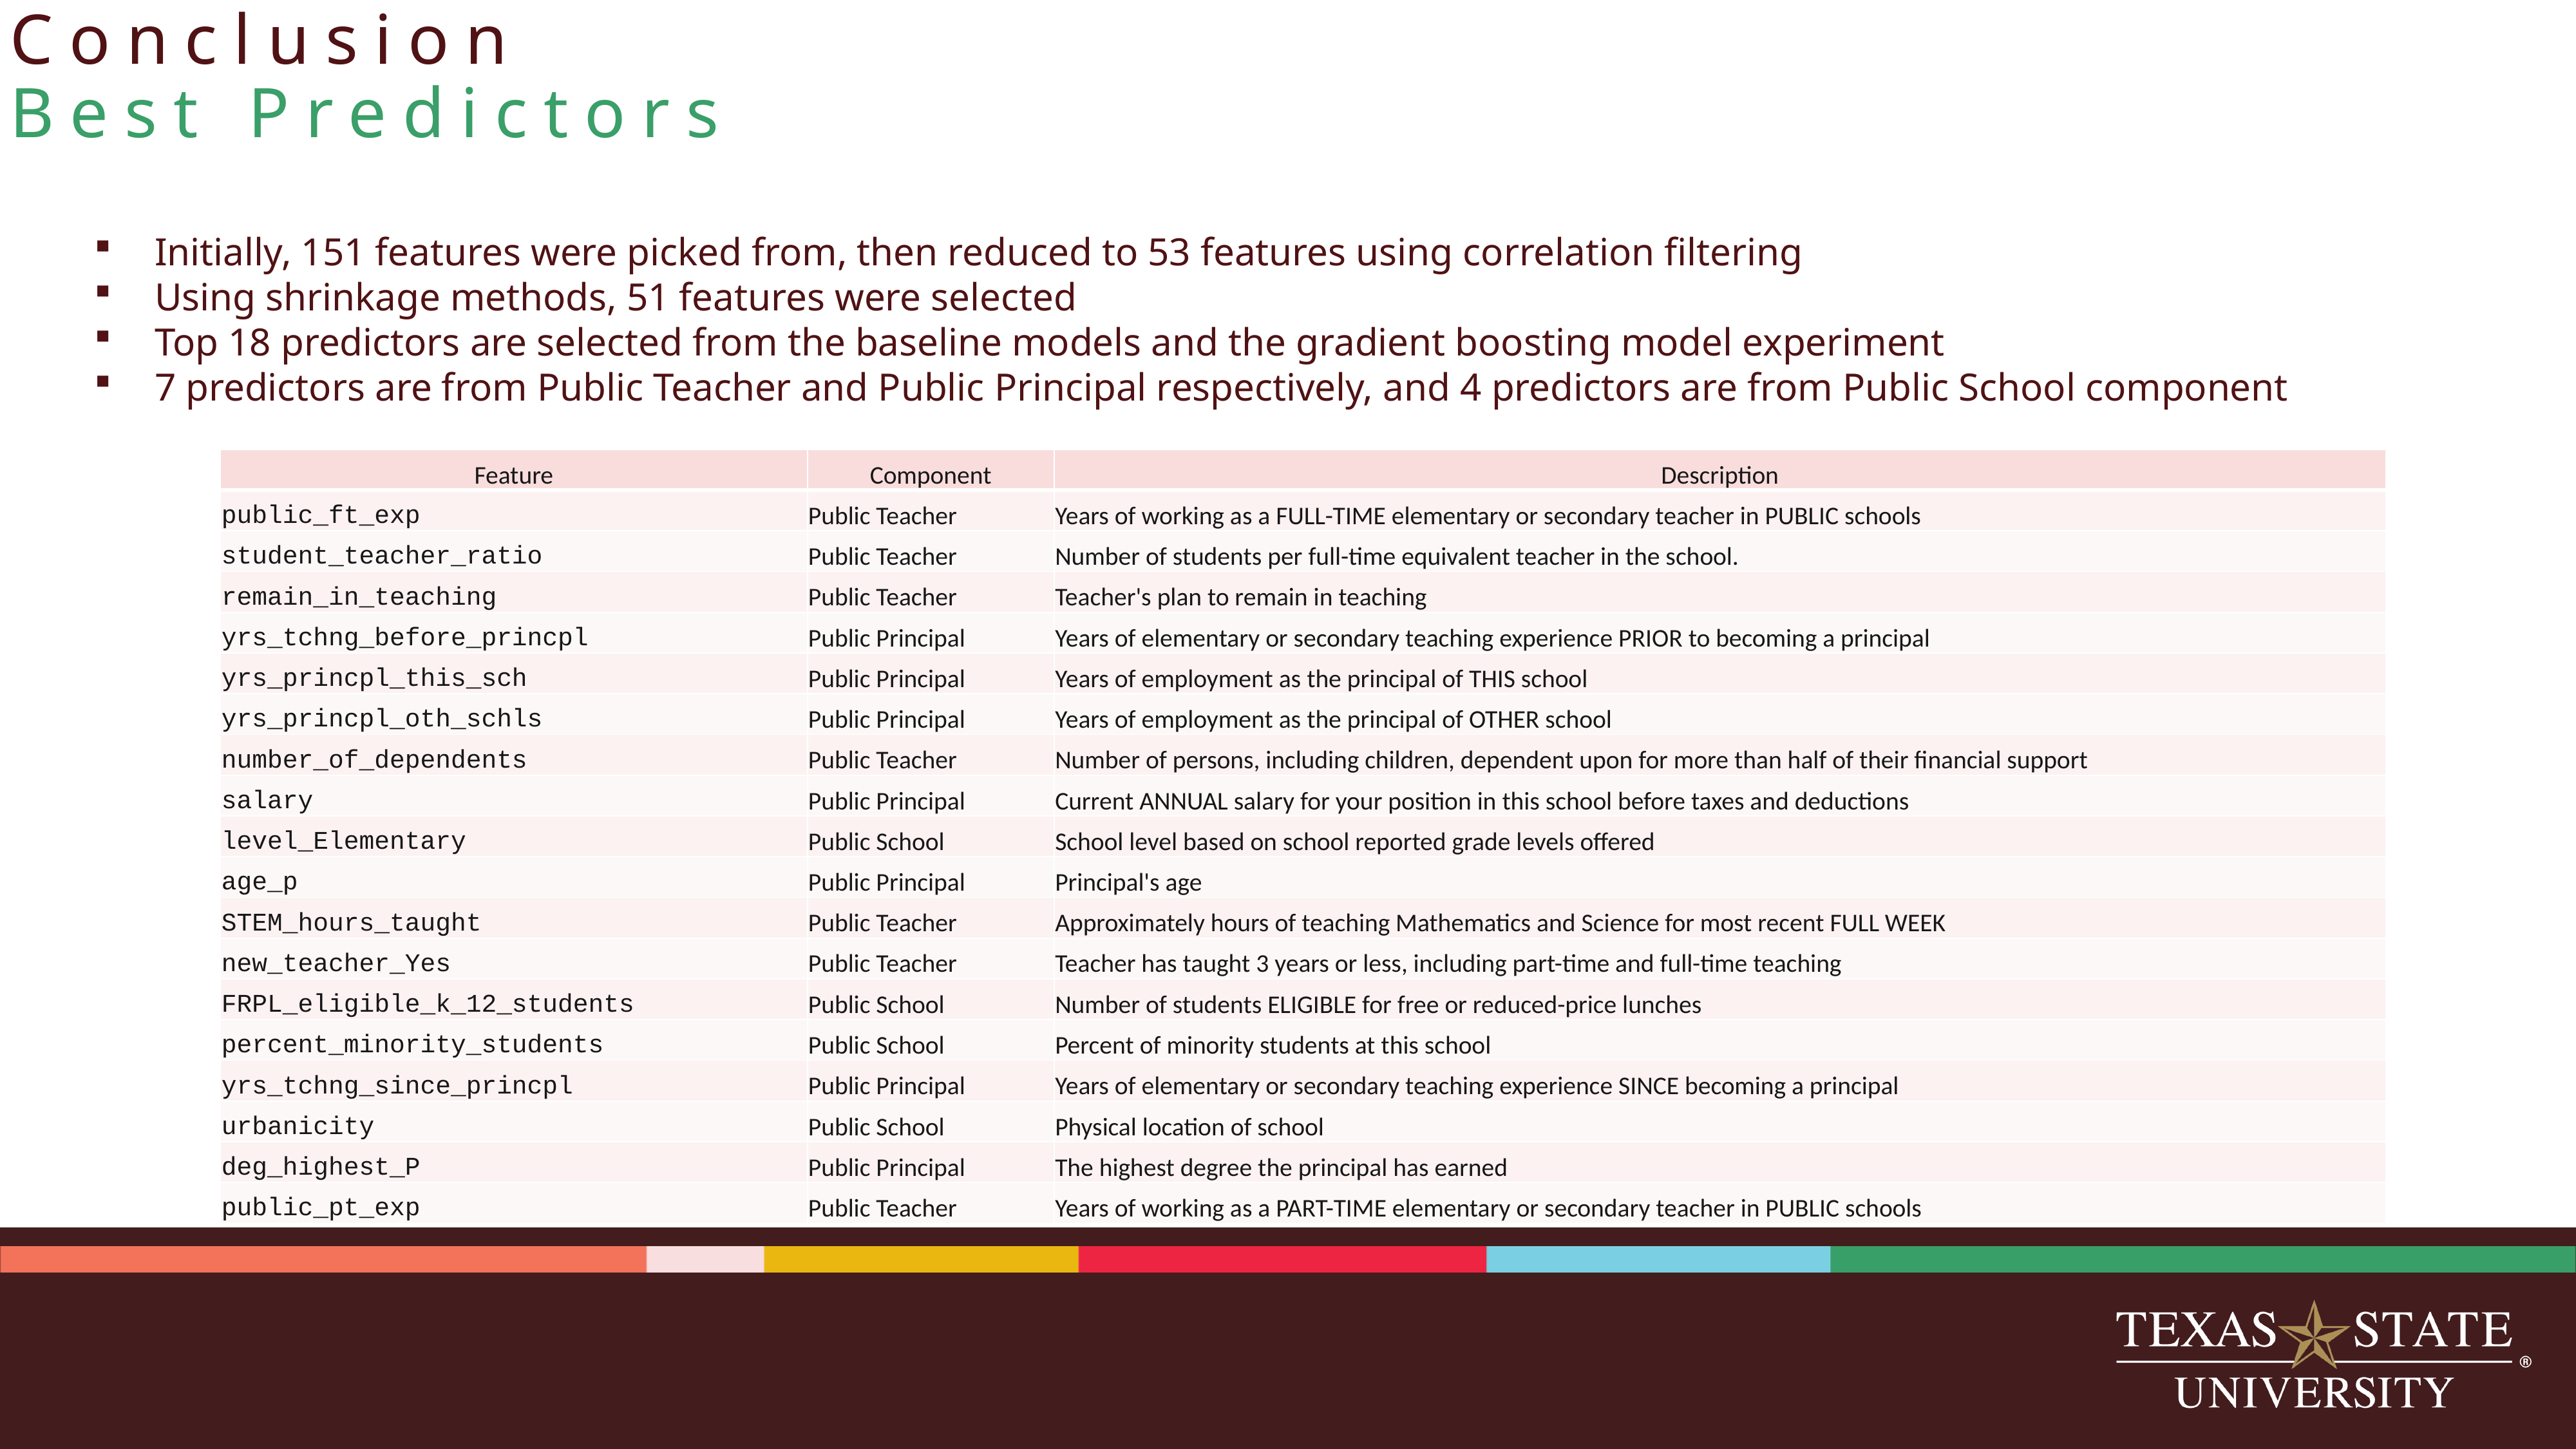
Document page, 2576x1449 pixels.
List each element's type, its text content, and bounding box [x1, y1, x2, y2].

table_cell Public Principal [808, 776, 1054, 815]
table_cell student_teacher_ratio [221, 531, 807, 571]
table_cell Public Teacher [808, 735, 1054, 775]
table_cell School level based on school reported grade levels offered [1055, 817, 2385, 856]
table_cell Years of employment as the principal of THIS school [1055, 654, 2385, 693]
table_cell Years of elementary or secondary teaching experience PRIOR to becoming a principal [1055, 613, 2385, 652]
table_cell Public Teacher [808, 531, 1054, 571]
table_cell Public Principal [808, 857, 1054, 897]
table_cell Number of students per full-time equivalent teacher in the school. [1055, 531, 2385, 571]
table_cell yrs_princpl_this_sch [221, 654, 807, 693]
table_cell public_ft_exp [221, 492, 807, 530]
table_cell yrs_tchng_since_princpl [221, 1061, 807, 1101]
table_cell Public Principal [808, 654, 1054, 693]
table_cell Public Teacher [808, 1183, 1054, 1223]
table_cell percent_minority_students [221, 1020, 807, 1060]
table_cell urbanicity [221, 1102, 807, 1141]
table_cell Public Teacher [808, 572, 1054, 612]
table_cell Public School [808, 1102, 1054, 1141]
table_cell Years of employment as the principal of OTHER school [1055, 694, 2385, 734]
table_cell yrs_tchng_before_princpl [221, 613, 807, 652]
table_cell Teacher's plan to remain in teaching [1055, 572, 2385, 612]
table_cell Physical location of school [1055, 1102, 2385, 1141]
table_header Feature [221, 450, 807, 488]
table_cell FRPL_eligible_k_12_students [221, 980, 807, 1019]
table_cell The highest degree the principal has earned [1055, 1142, 2385, 1182]
table_header Component [808, 450, 1054, 488]
table_cell yrs_princpl_oth_schls [221, 694, 807, 734]
table_cell Current ANNUAL salary for your position in this school before taxes and deductions [1055, 776, 2385, 815]
table_header Description [1055, 450, 2385, 488]
table_cell number_of_dependents [221, 735, 807, 775]
table_cell Principal's age [1055, 857, 2385, 897]
table_cell Percent of minority students at this school [1055, 1020, 2385, 1060]
table_cell Public Teacher [808, 492, 1054, 530]
table_cell Public Principal [808, 694, 1054, 734]
table_cell Years of elementary or secondary teaching experience SINCE becoming a principal [1055, 1061, 2385, 1101]
table_cell Number of persons, including children, dependent upon for more than half of their financial support [1055, 735, 2385, 775]
table_cell level_Elementary [221, 817, 807, 856]
table_cell Public Principal [808, 613, 1054, 652]
table_cell public_pt_exp [221, 1183, 807, 1223]
table_cell STEM_hours_taught [221, 898, 807, 938]
table_cell Public School [808, 1020, 1054, 1060]
table_cell Approximately hours of teaching Mathematics and Science for most recent FULL WEEK [1055, 898, 2385, 938]
table_cell age_p [221, 857, 807, 897]
table_cell Years of working as a PART-TIME elementary or secondary teacher in PUBLIC schools [1055, 1183, 2385, 1223]
table_cell deg_highest_P [221, 1142, 807, 1182]
title Conclusion Best Predictors [0, 0, 1449, 158]
table_cell Number of students ELIGIBLE for free or reduced-price lunches [1055, 980, 2385, 1019]
table_cell Public Teacher [808, 898, 1054, 938]
table_cell remain_in_teaching [221, 572, 807, 612]
table_cell Years of working as a FULL-TIME elementary or secondary teacher in PUBLIC schools [1055, 492, 2385, 530]
table_cell Public Teacher [808, 939, 1054, 978]
table_cell Teacher has taught 3 years or less, including part-time and full-time teaching [1055, 939, 2385, 978]
text_box Initially, 151 features were picked from, then reduced to 53 features using correlation filtering Using shrinkage methods, 51 features were selected Top 18 predictors are selected from the baseline models and the gradient boosting model experiment 7 predictors are from Public Teacher and Public Principal respectively, and 4 predictors are from Public School component [84, 223, 2576, 413]
table_cell Public Principal [808, 1061, 1054, 1101]
table_cell salary [221, 776, 807, 815]
table_cell Public School [808, 980, 1054, 1019]
picture [0, 1246, 2576, 1449]
table_cell Public Principal [808, 1142, 1054, 1182]
table_cell Public School [808, 817, 1054, 856]
table_cell new_teacher_Yes [221, 939, 807, 978]
